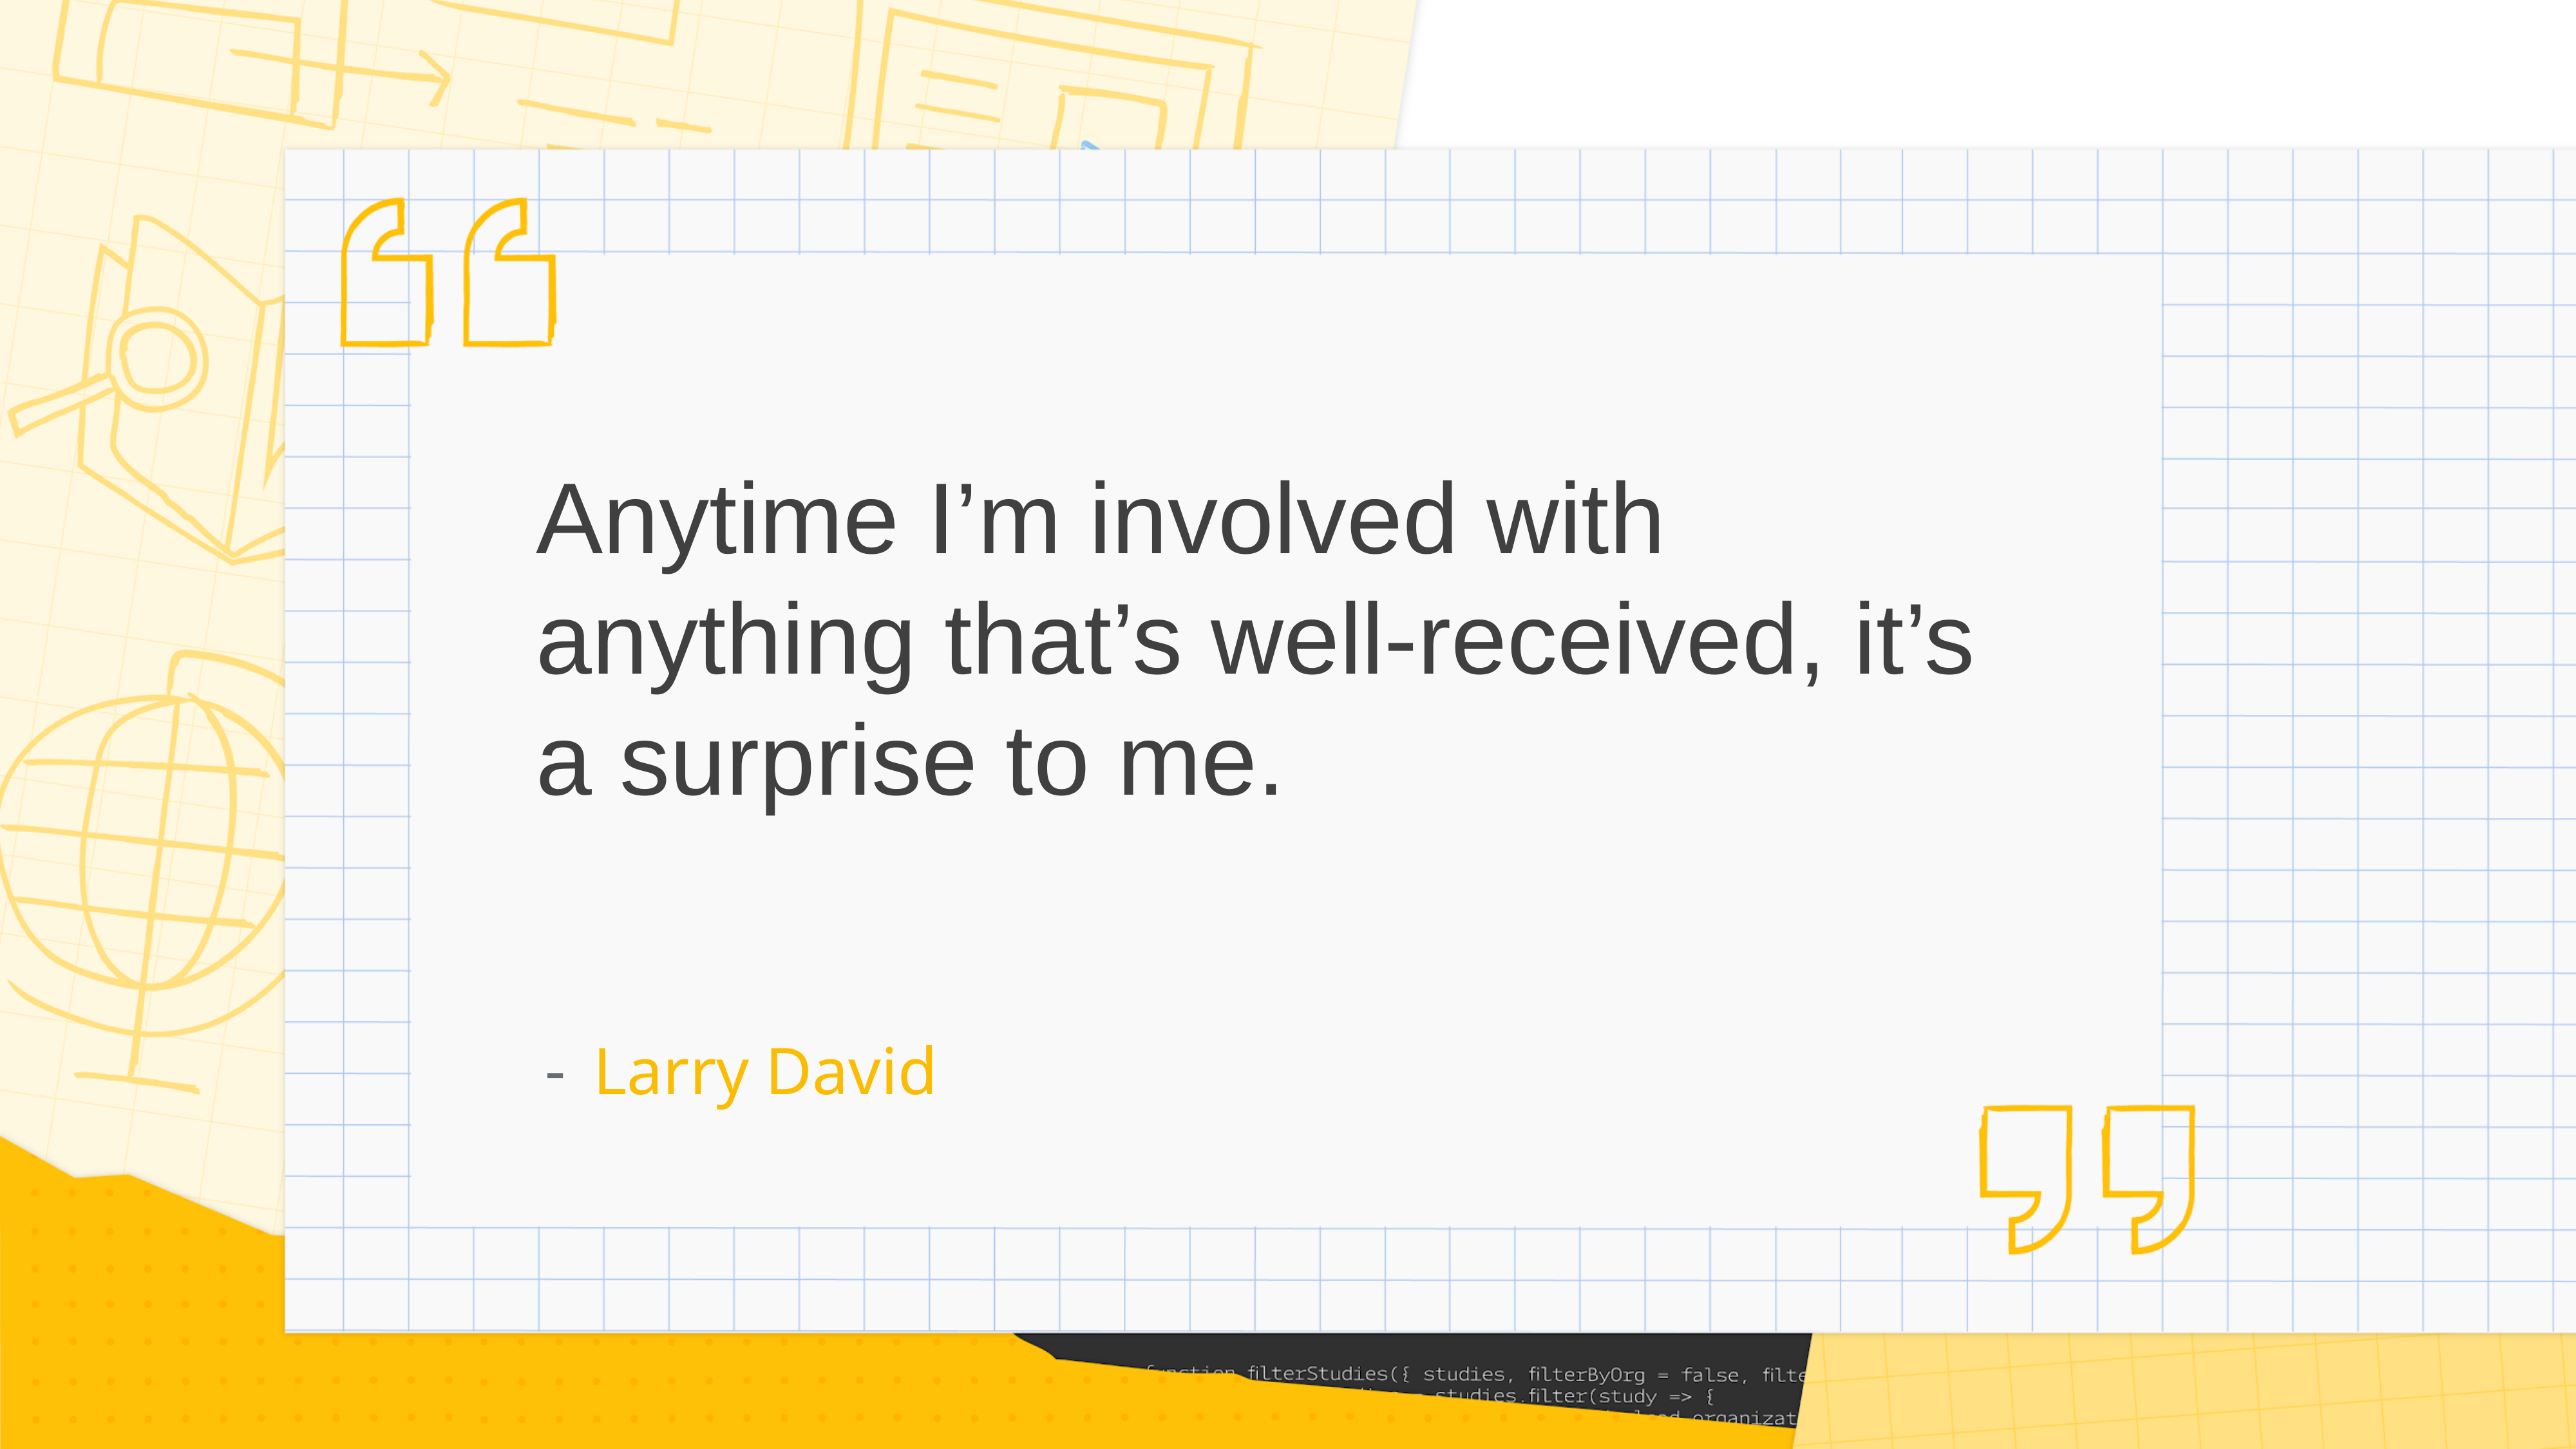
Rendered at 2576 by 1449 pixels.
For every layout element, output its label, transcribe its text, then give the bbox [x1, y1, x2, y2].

picture [0, 0, 2576, 1449]
title Anytime I’m involved with anything that’s well-received, it’s a surprise to me. [510, 426, 2050, 841]
subtitle Larry David [535, 1020, 2105, 1449]
